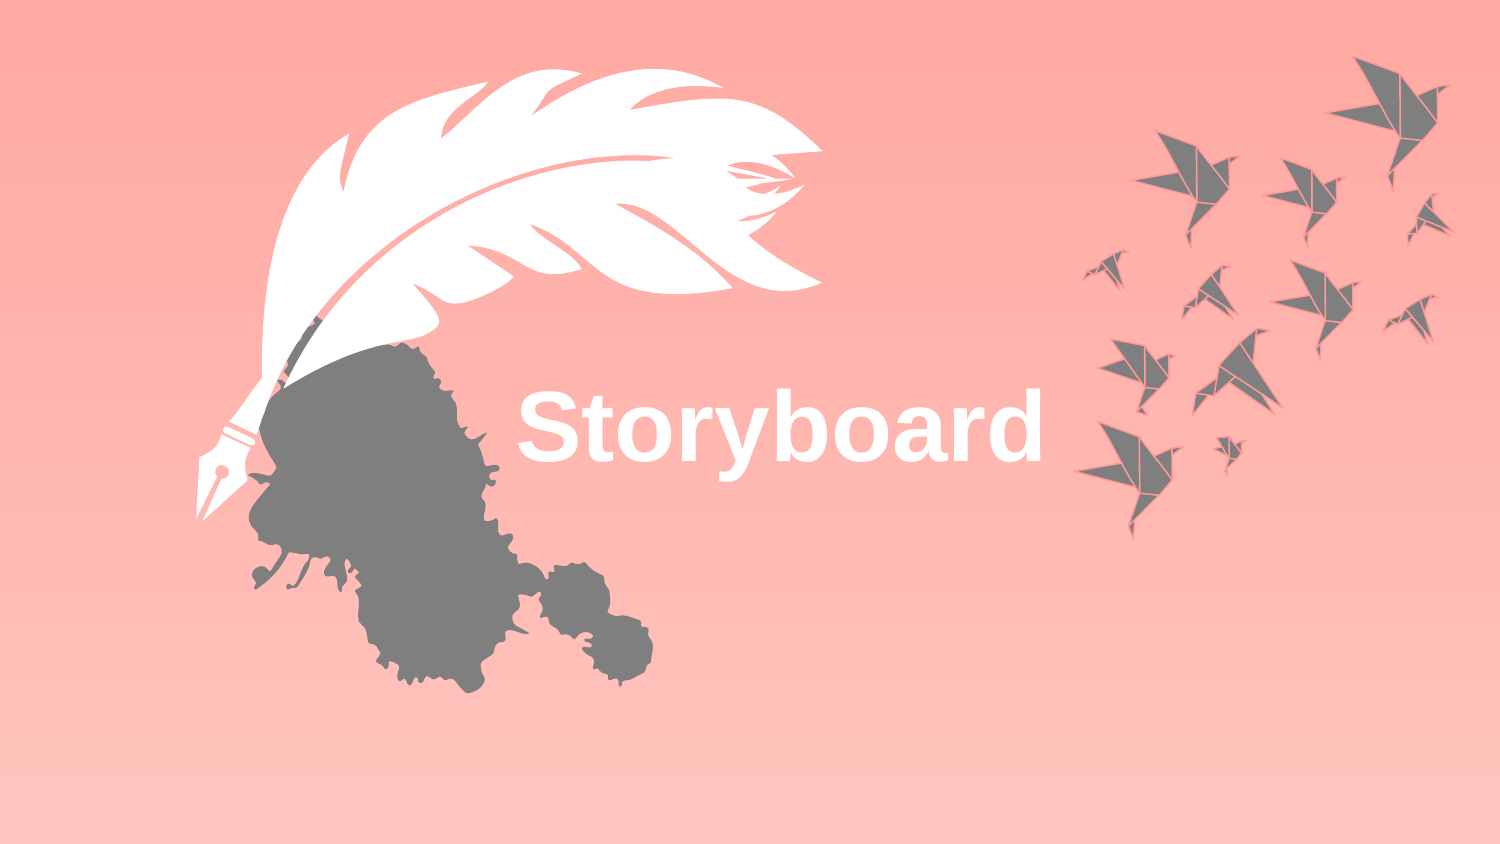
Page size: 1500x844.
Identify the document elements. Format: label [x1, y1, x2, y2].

text_box [148, 68, 824, 823]
picture [0, 0, 1500, 844]
text_box [1024, 57, 1500, 505]
